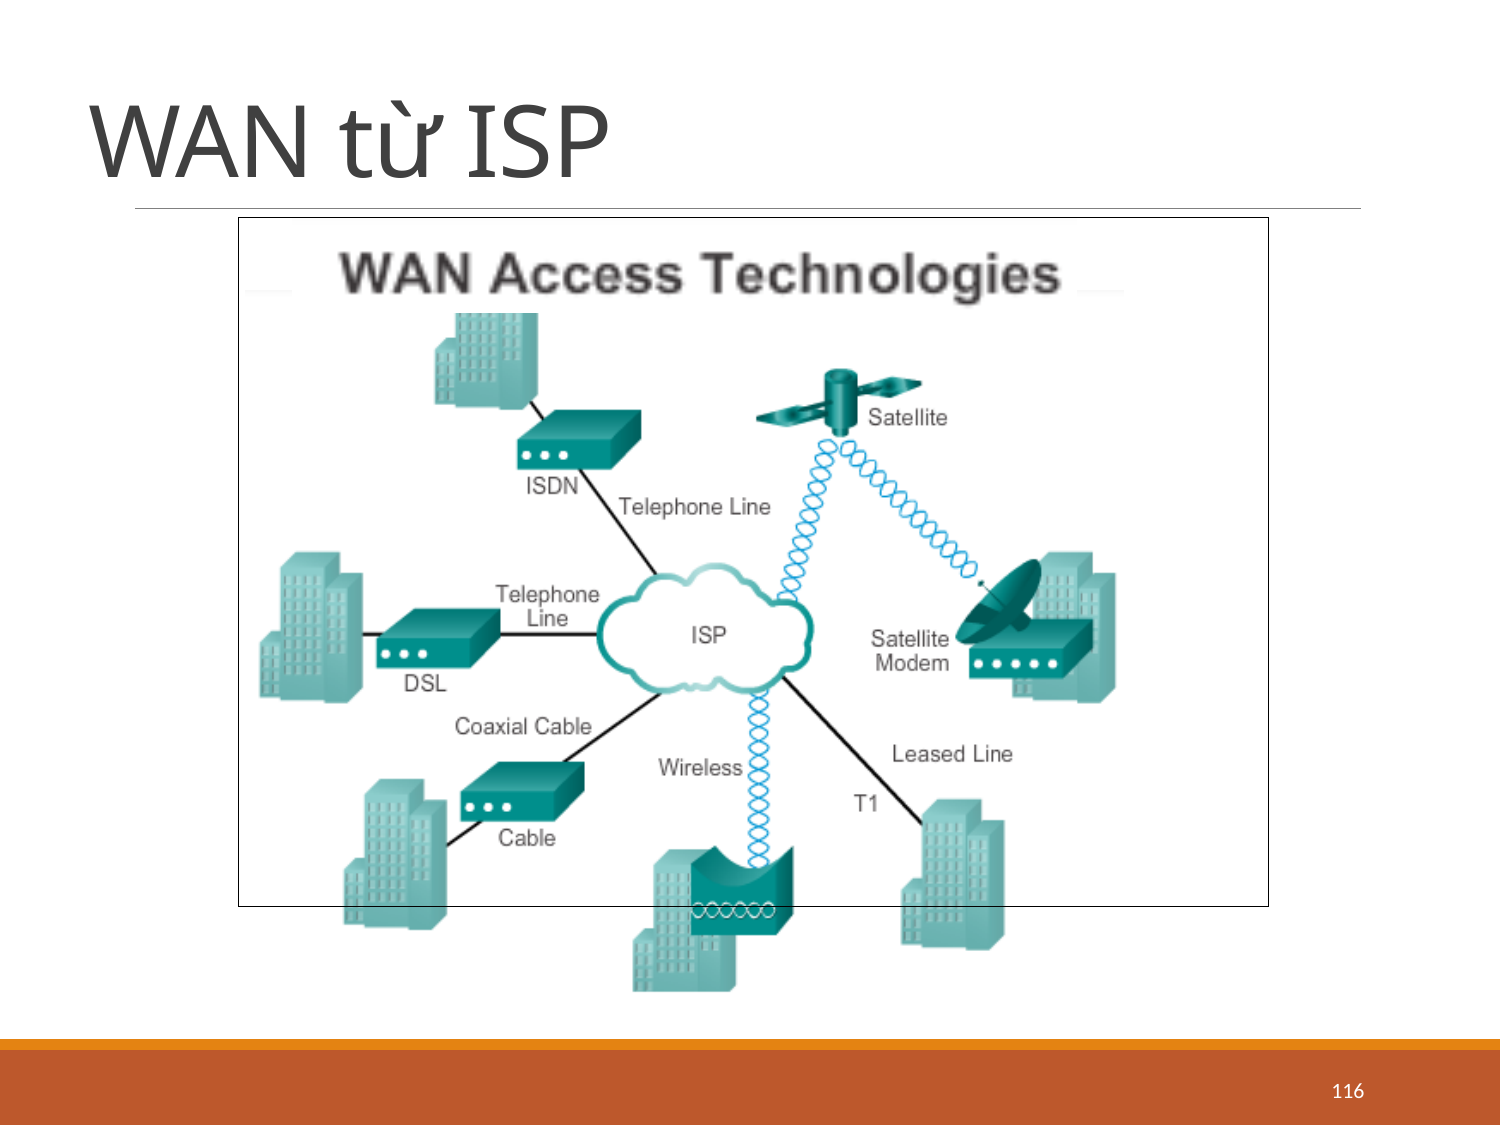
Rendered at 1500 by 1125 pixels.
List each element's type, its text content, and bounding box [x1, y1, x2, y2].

text_box [238, 217, 290, 907]
slide_number 116 [1218, 1059, 1380, 1120]
title WAN từ ISP [73, 68, 1410, 206]
picture [244, 216, 1124, 999]
text_box [1083, 217, 1269, 907]
